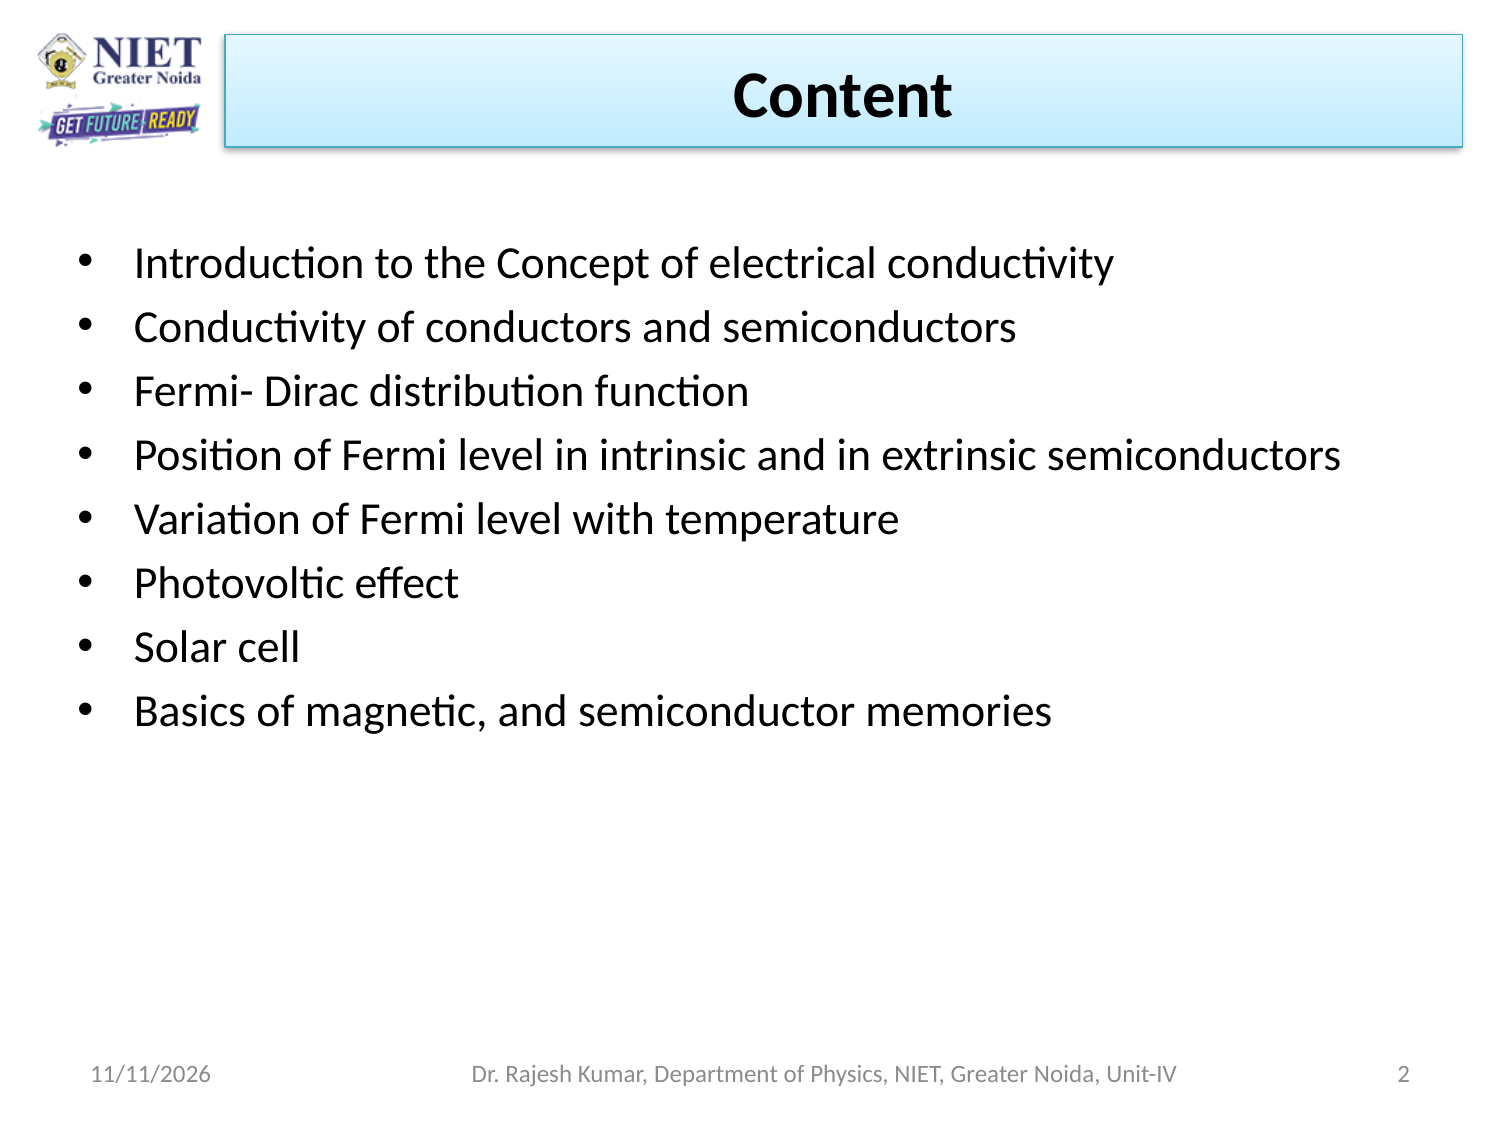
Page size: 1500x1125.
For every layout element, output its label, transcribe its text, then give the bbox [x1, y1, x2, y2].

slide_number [75, 1042, 412, 1103]
slide_number 2 [1238, 1042, 1425, 1103]
footer Dr. Rajesh Kumar, Department of Physics, NIET, Greater Noida, Unit-IV [412, 1042, 1238, 1103]
list Introduction to the Concept of electrical conductivity Conductivity of conductors and semiconductors Fermi- Dirac distribution function Position of Fermi level in intrinsic and in extrinsic semiconductors Variation of Fermi level with temperature Photovoltic effect Solar cell Basics of magnetic, and semiconductor memories [62, 224, 1450, 1025]
text_box Content [241, 34, 1463, 148]
picture [0, 21, 238, 157]
